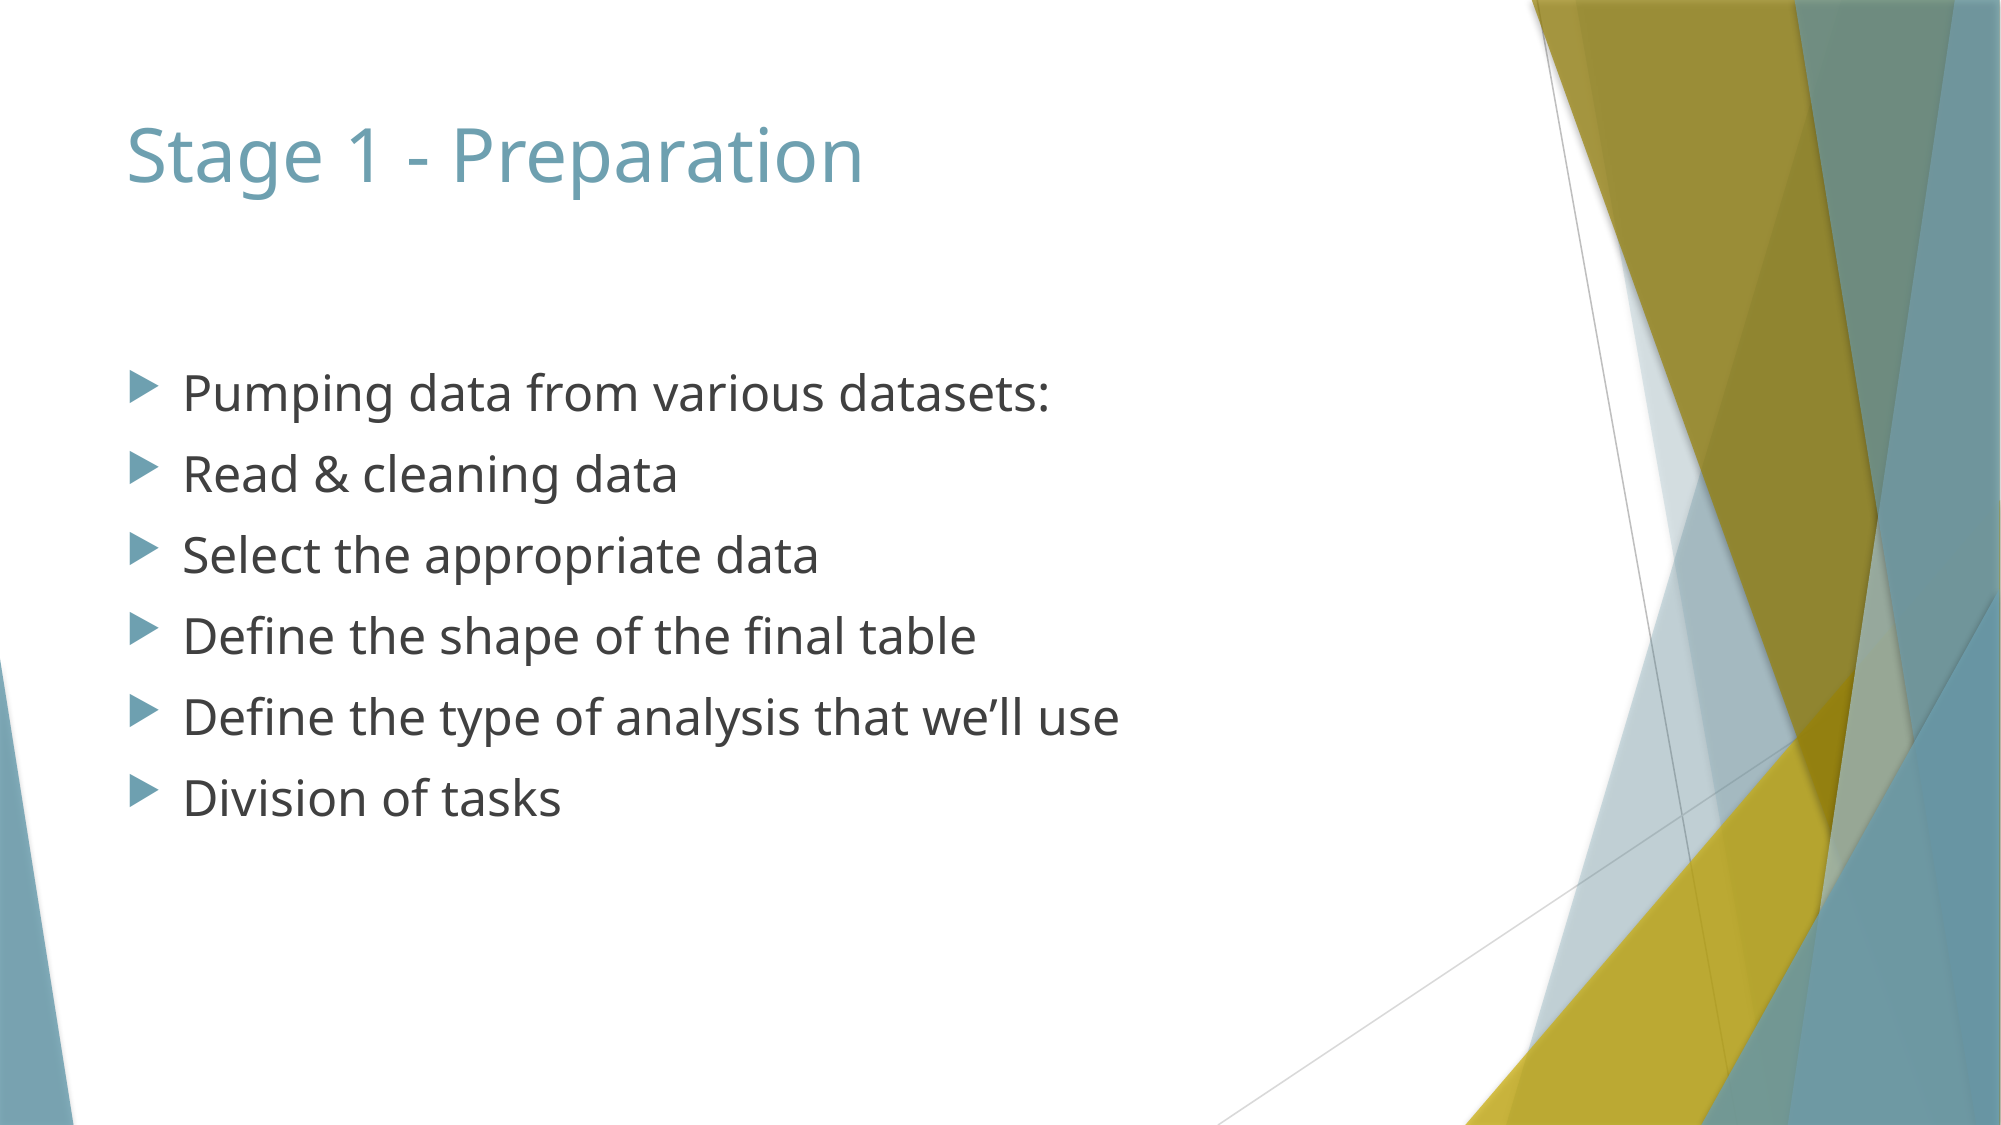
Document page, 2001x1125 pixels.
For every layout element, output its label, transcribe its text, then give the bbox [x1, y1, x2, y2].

list Pumping data from various datasets: Read & cleaning data Select the appropriate data Define the shape of the final table Define the type of analysis that we’ll use Division of tasks [111, 354, 1522, 992]
title Stage 1 - Preparation [111, 99, 1522, 317]
